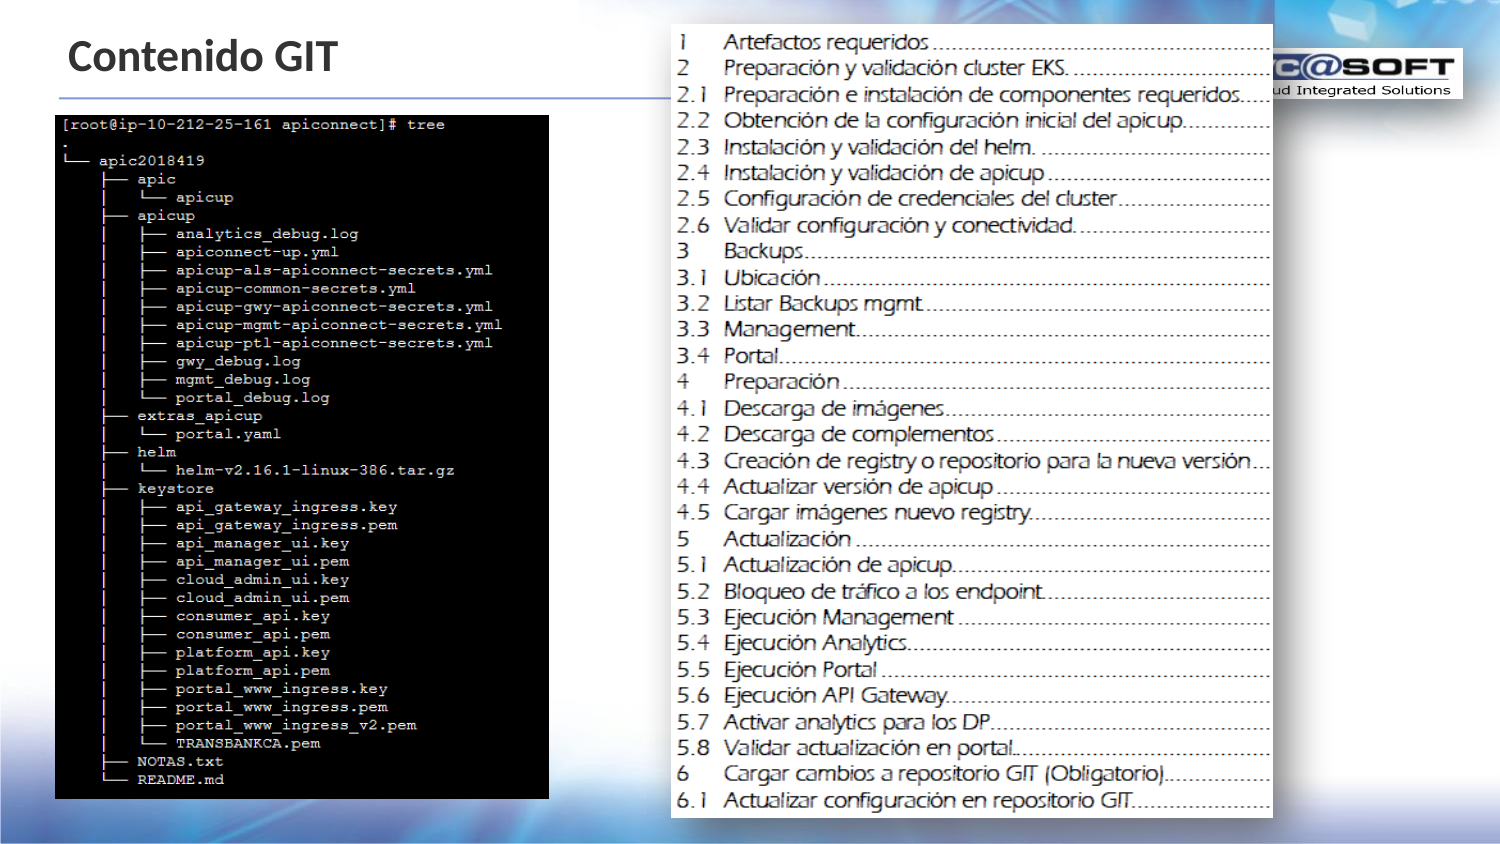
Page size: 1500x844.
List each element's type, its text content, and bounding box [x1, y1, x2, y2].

title Contenido GIT [52, 23, 666, 83]
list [54, 115, 549, 799]
picture [0, 0, 1500, 844]
